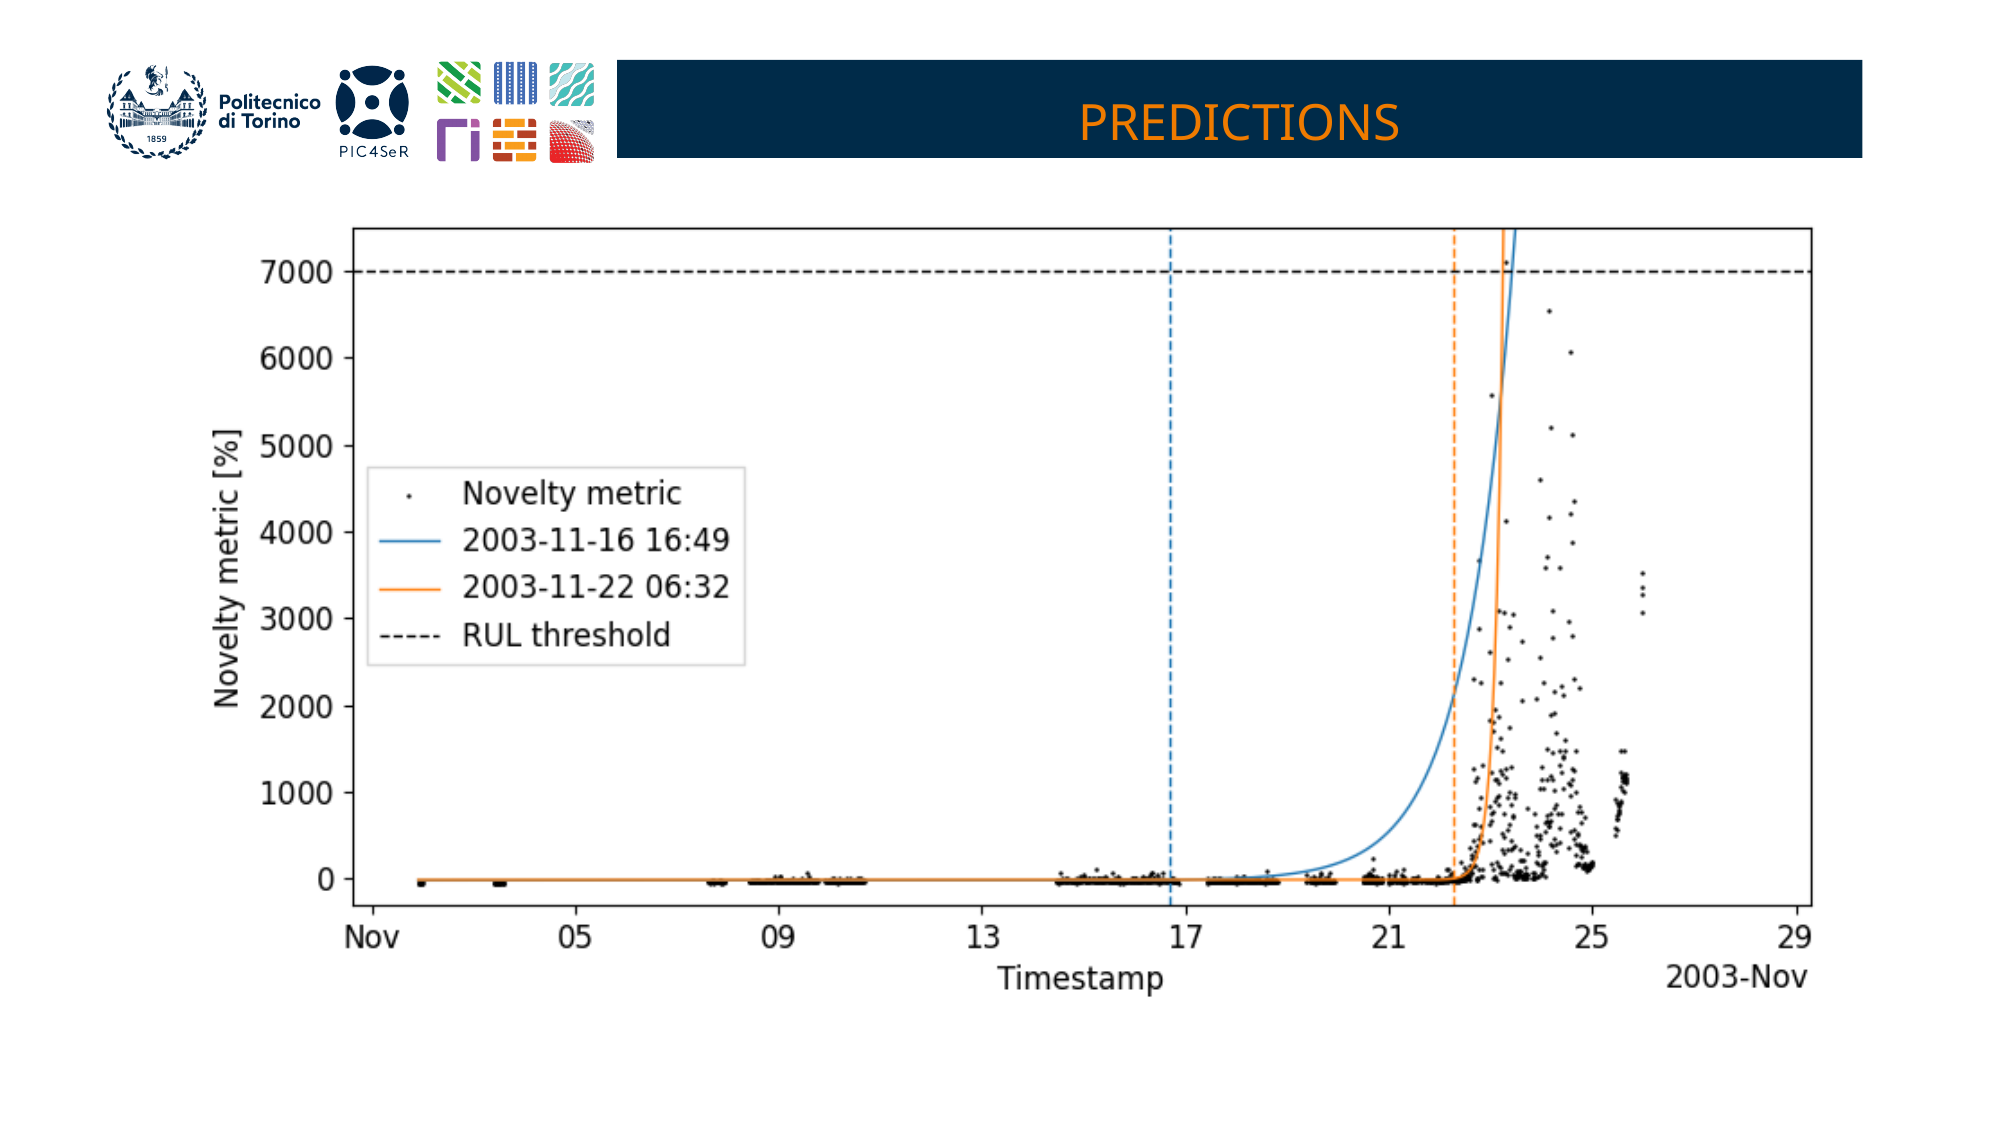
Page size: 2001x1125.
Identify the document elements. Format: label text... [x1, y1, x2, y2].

title Predictions [617, 59, 1863, 158]
picture [53, 38, 1883, 1103]
